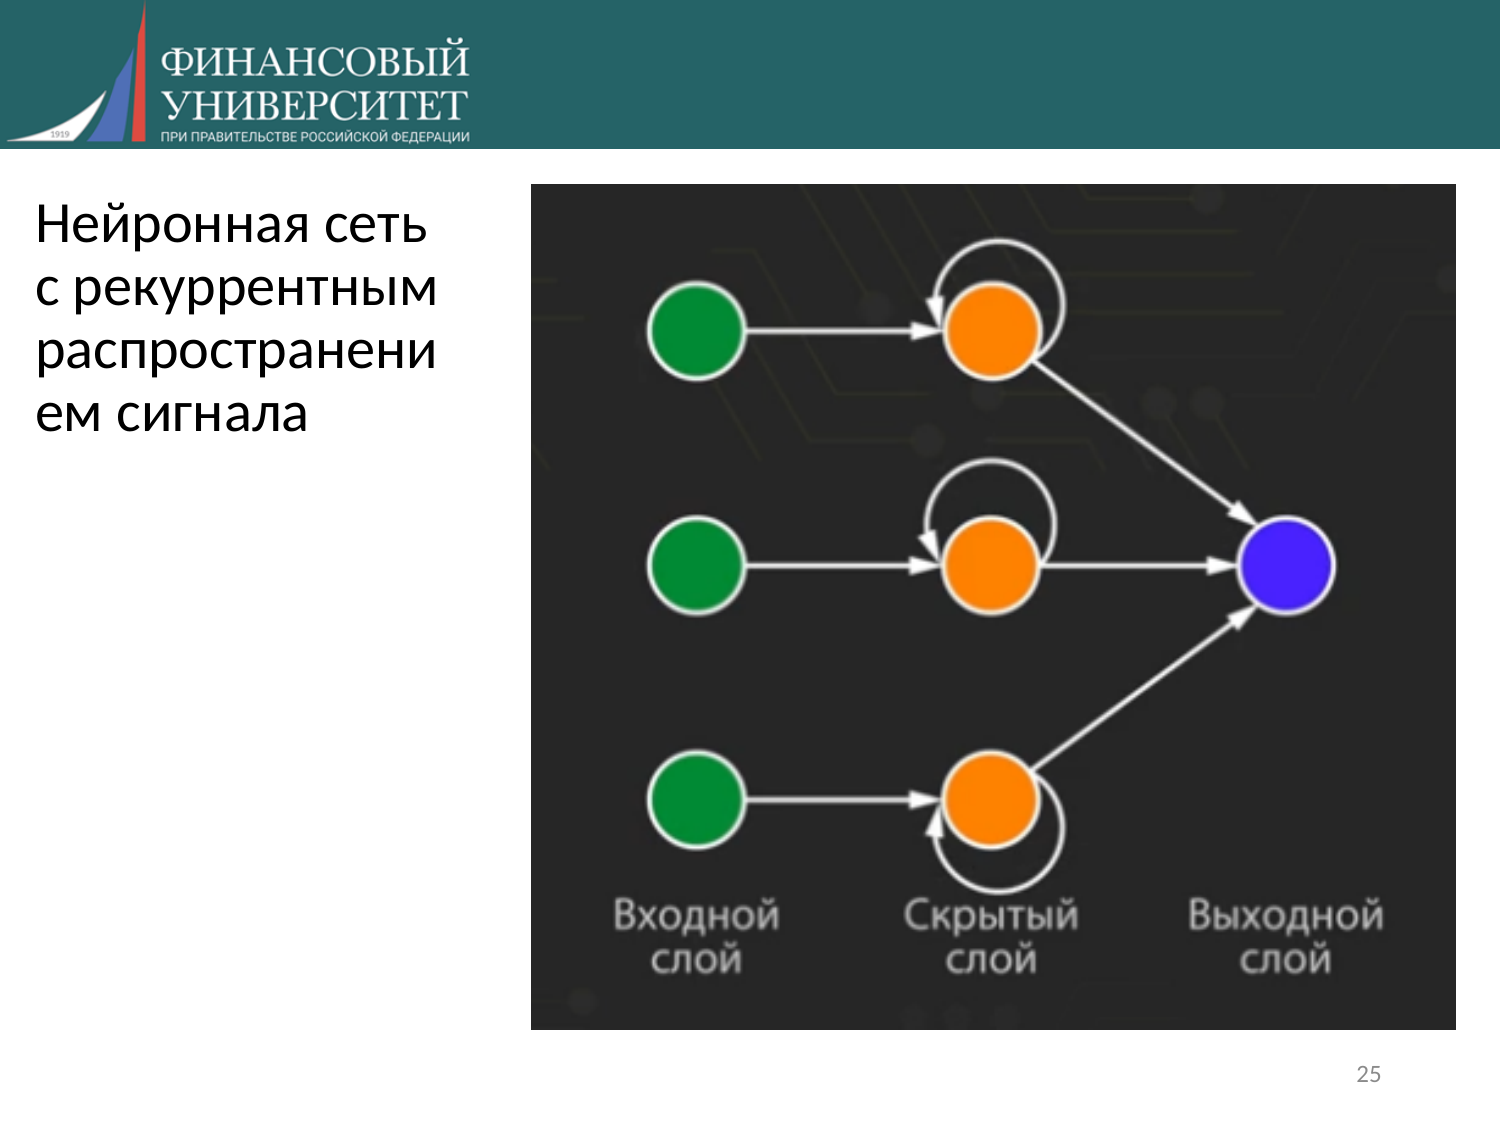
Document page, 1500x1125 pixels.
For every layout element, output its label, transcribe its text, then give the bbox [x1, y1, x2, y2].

picture [0, 0, 1500, 149]
picture [531, 184, 1456, 1030]
slide_number 25 [1059, 1042, 1397, 1103]
list Нейронная сеть с рекуррентным распространением сигнала [20, 184, 466, 615]
